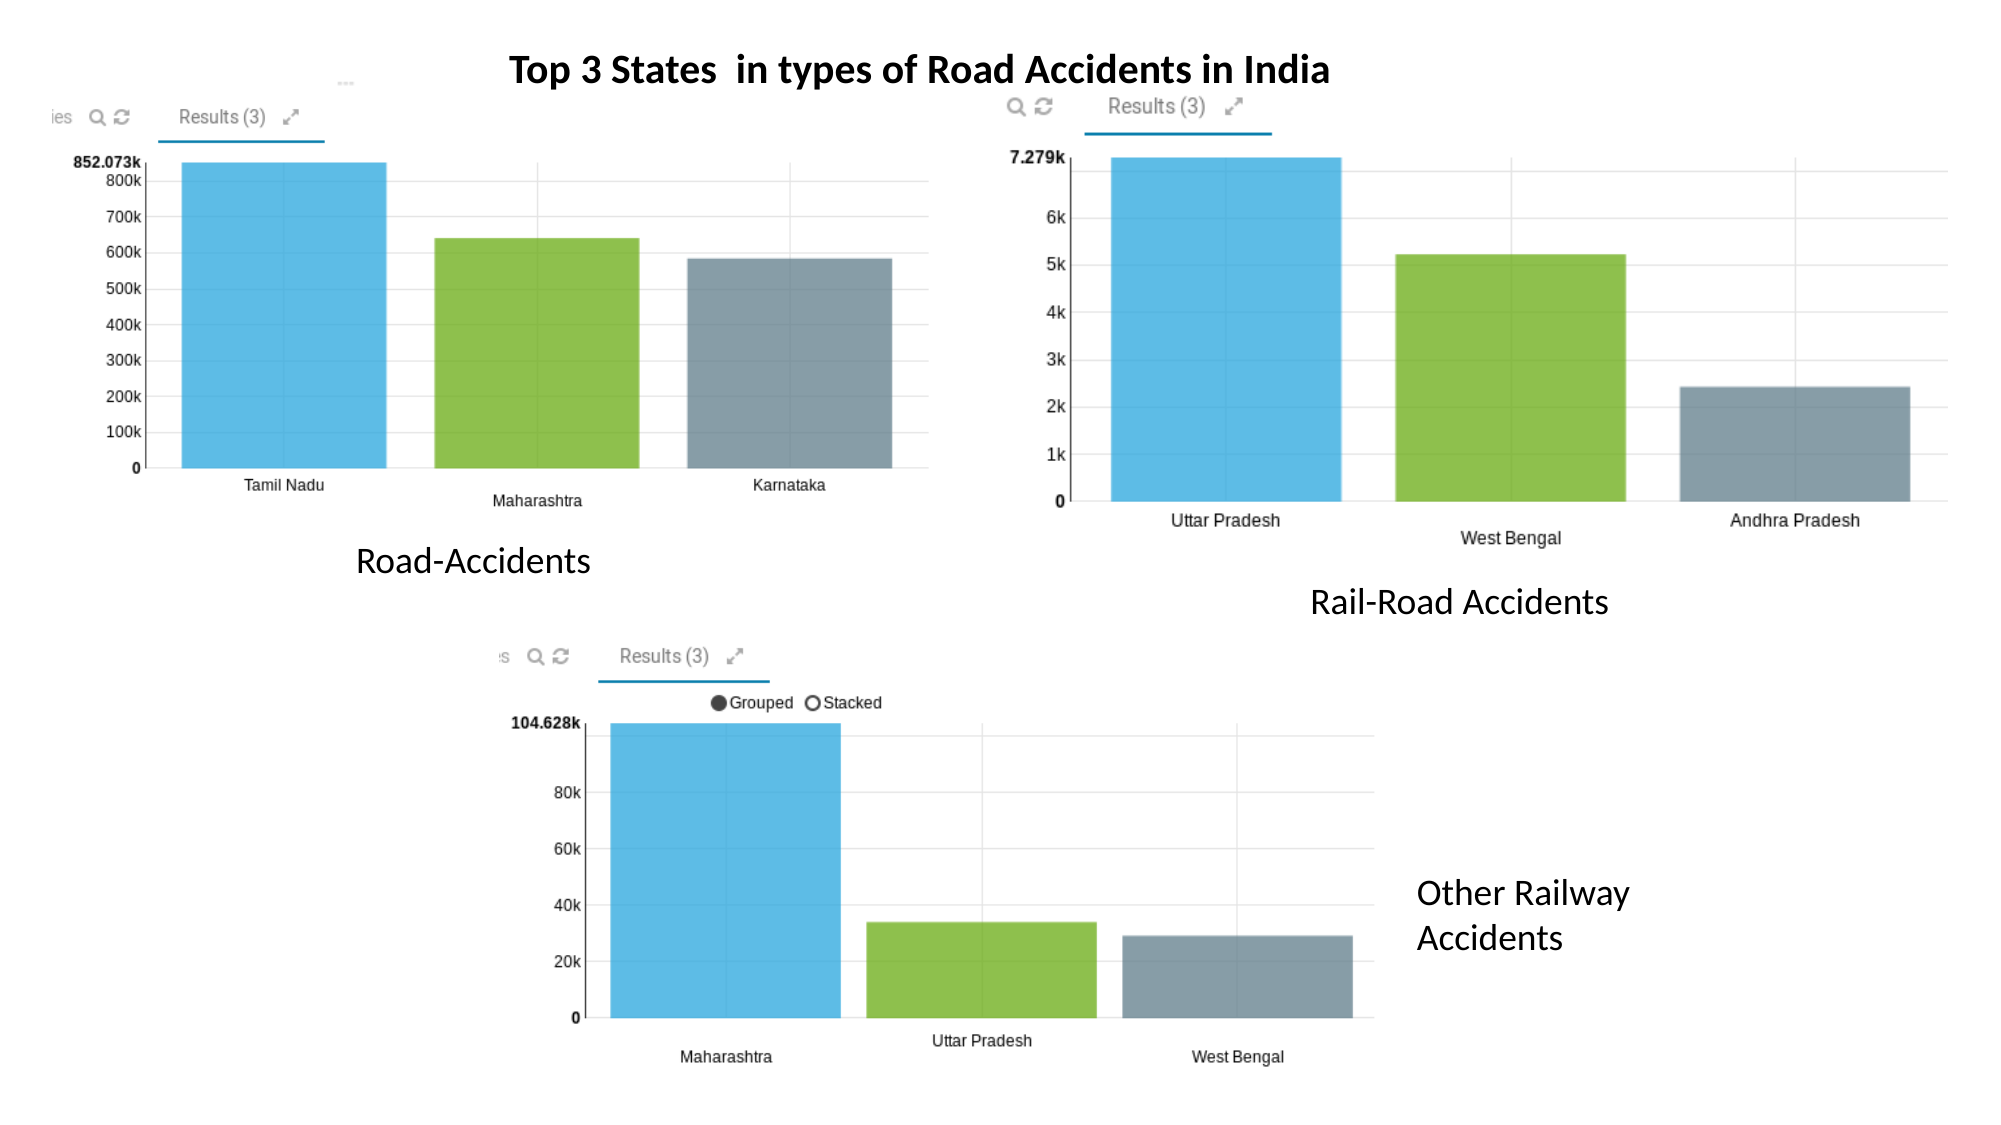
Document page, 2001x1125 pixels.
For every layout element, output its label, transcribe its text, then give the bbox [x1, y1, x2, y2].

text_box Other Railway Accidents [1402, 860, 1690, 966]
text_box Road-Accidents [341, 529, 863, 588]
text_box Rail-Road Accidents [1295, 570, 1690, 630]
text_box Top 3 States in types of Road Accidents in India [494, 34, 1403, 100]
picture [999, 78, 1948, 570]
picture [498, 638, 1375, 1085]
picture [52, 78, 937, 529]
